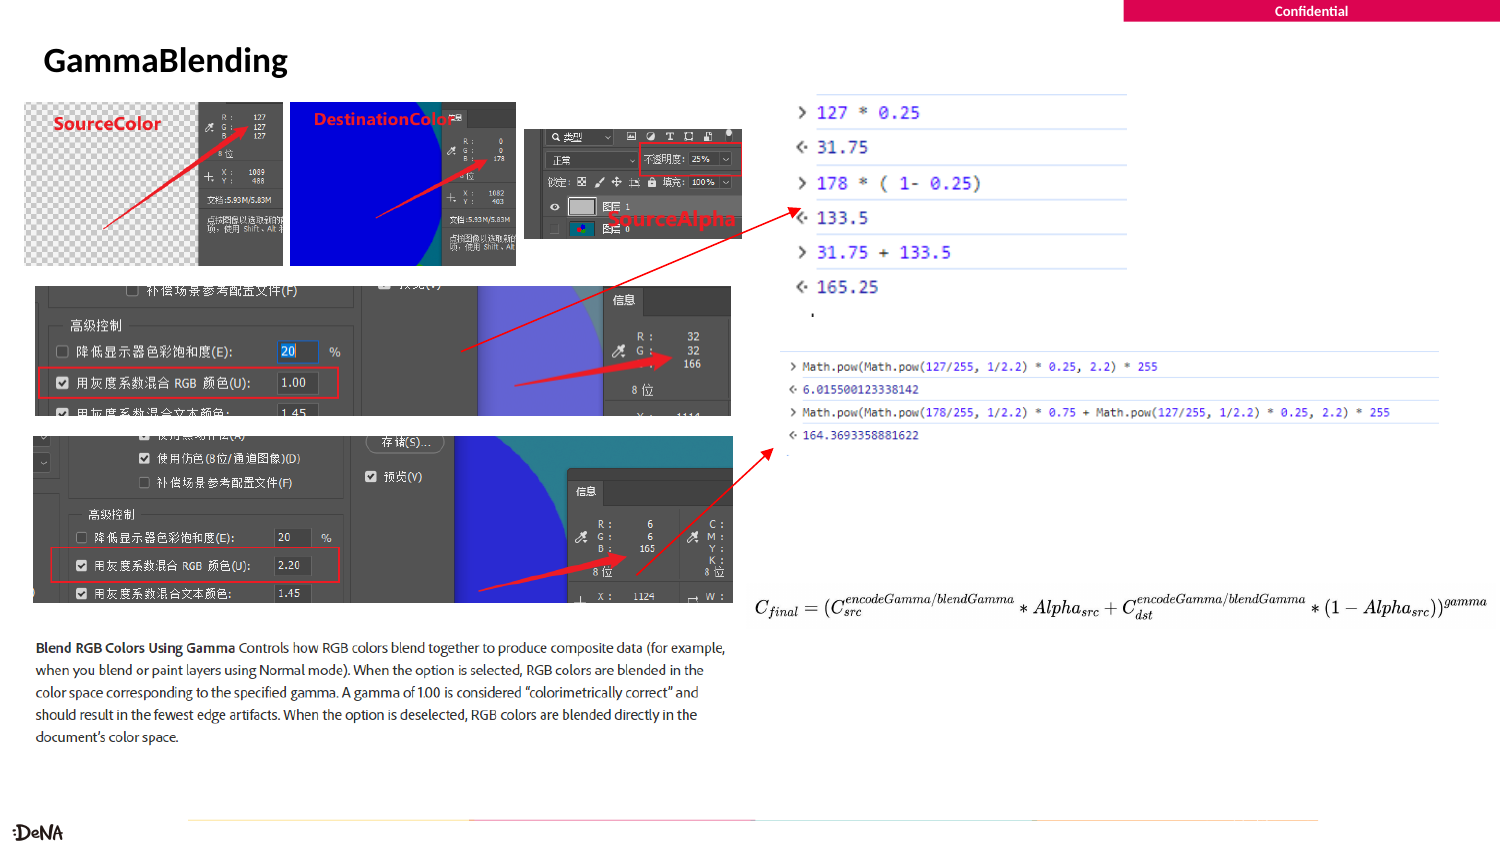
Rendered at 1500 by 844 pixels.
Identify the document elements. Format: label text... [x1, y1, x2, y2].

picture [780, 351, 1439, 457]
picture [12, 824, 63, 841]
title GammaBlending [35, 27, 1307, 78]
picture [35, 286, 731, 416]
picture [24, 102, 283, 267]
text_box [460, 207, 802, 352]
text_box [636, 447, 774, 576]
picture [523, 129, 742, 207]
picture [746, 583, 1497, 629]
picture [289, 102, 516, 267]
picture [784, 94, 1127, 317]
picture [32, 436, 734, 603]
picture [32, 632, 734, 750]
